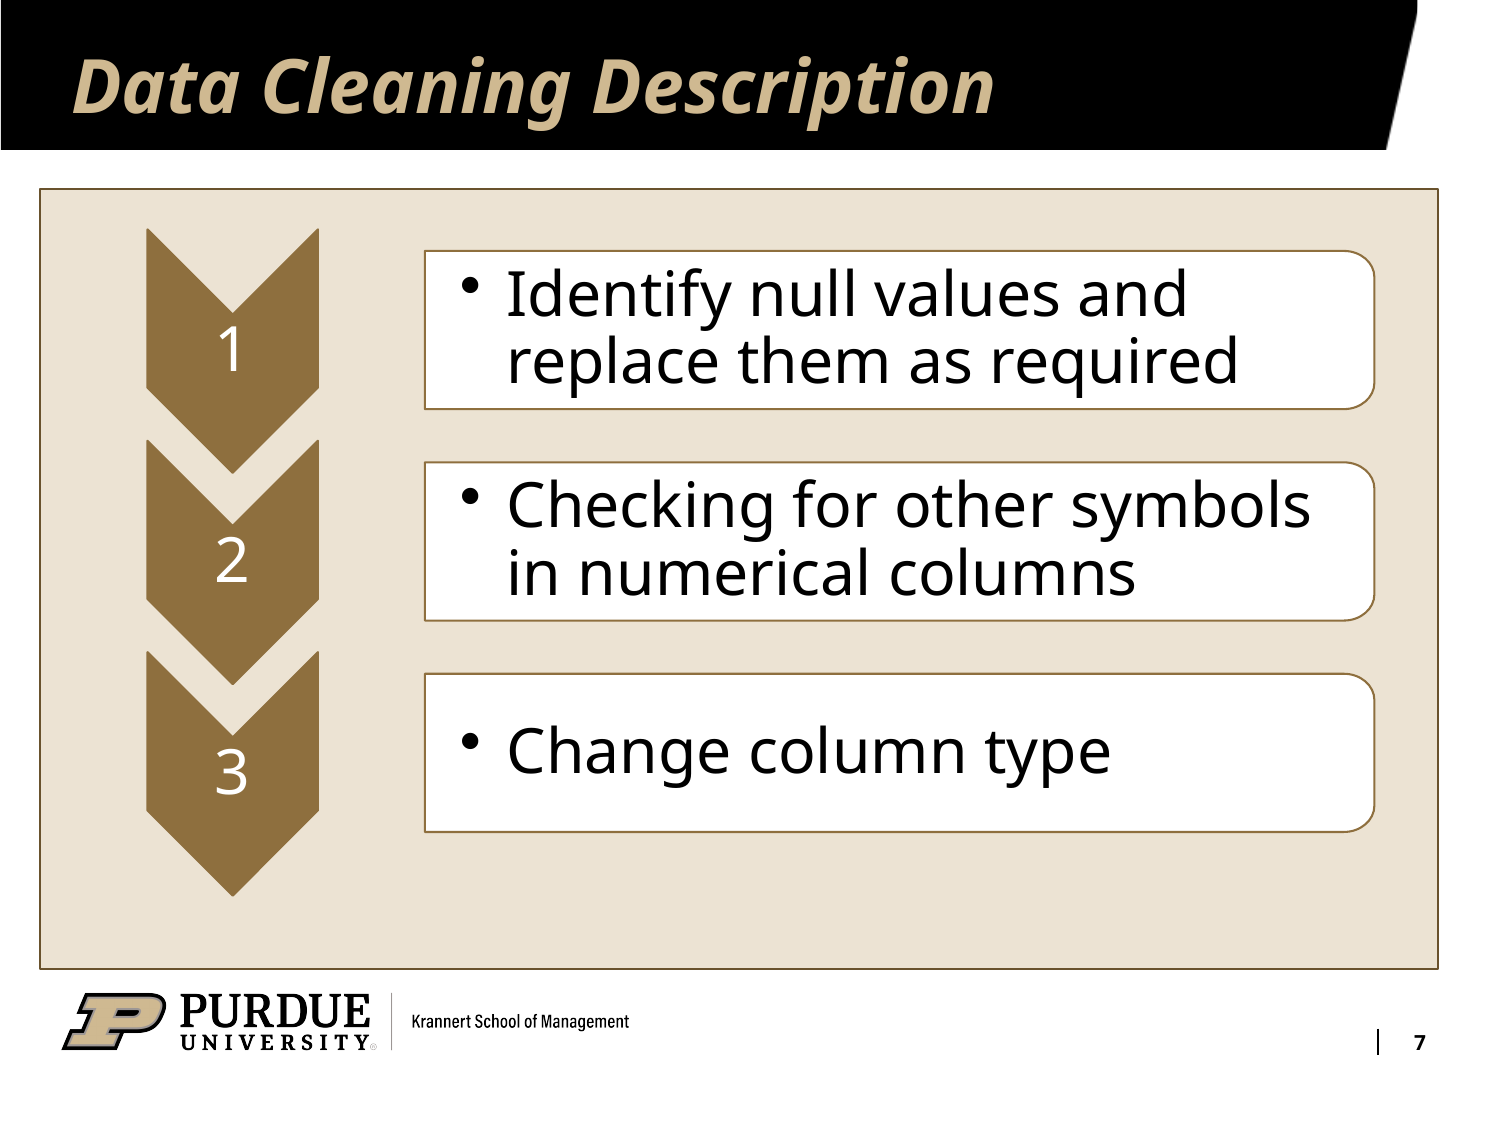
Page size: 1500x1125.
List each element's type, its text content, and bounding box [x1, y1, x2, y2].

text_box Checking for other symbols in numerical columns [423, 461, 1376, 622]
text_box Change column type [423, 672, 1376, 834]
text_box Identify null values and replace them as required [423, 249, 1376, 411]
text_box 2 [146, 439, 319, 685]
title Data Cleaning Description [68, 45, 1254, 133]
slide_number 7 [1390, 1013, 1451, 1074]
picture [61, 990, 648, 1054]
text_box 3 [146, 651, 319, 897]
text_box 1 [146, 228, 319, 474]
text_box [39, 188, 1439, 970]
